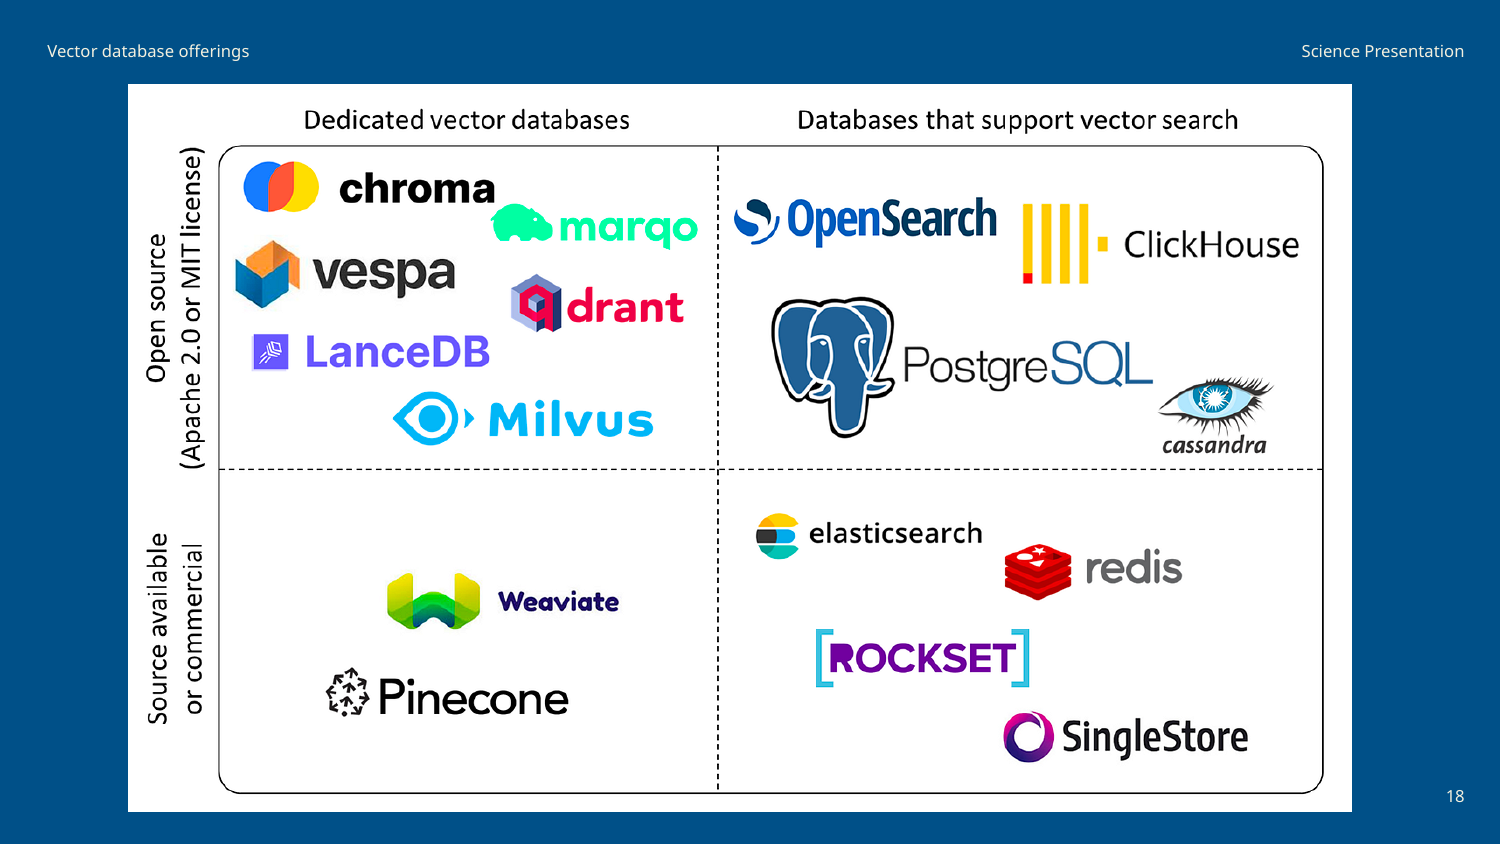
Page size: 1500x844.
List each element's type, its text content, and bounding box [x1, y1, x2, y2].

list Vector database offerings [32, 32, 338, 67]
list Science Presentation [1162, 32, 1480, 67]
slide_number ‹#› [1389, 764, 1480, 830]
picture [127, 84, 1352, 812]
